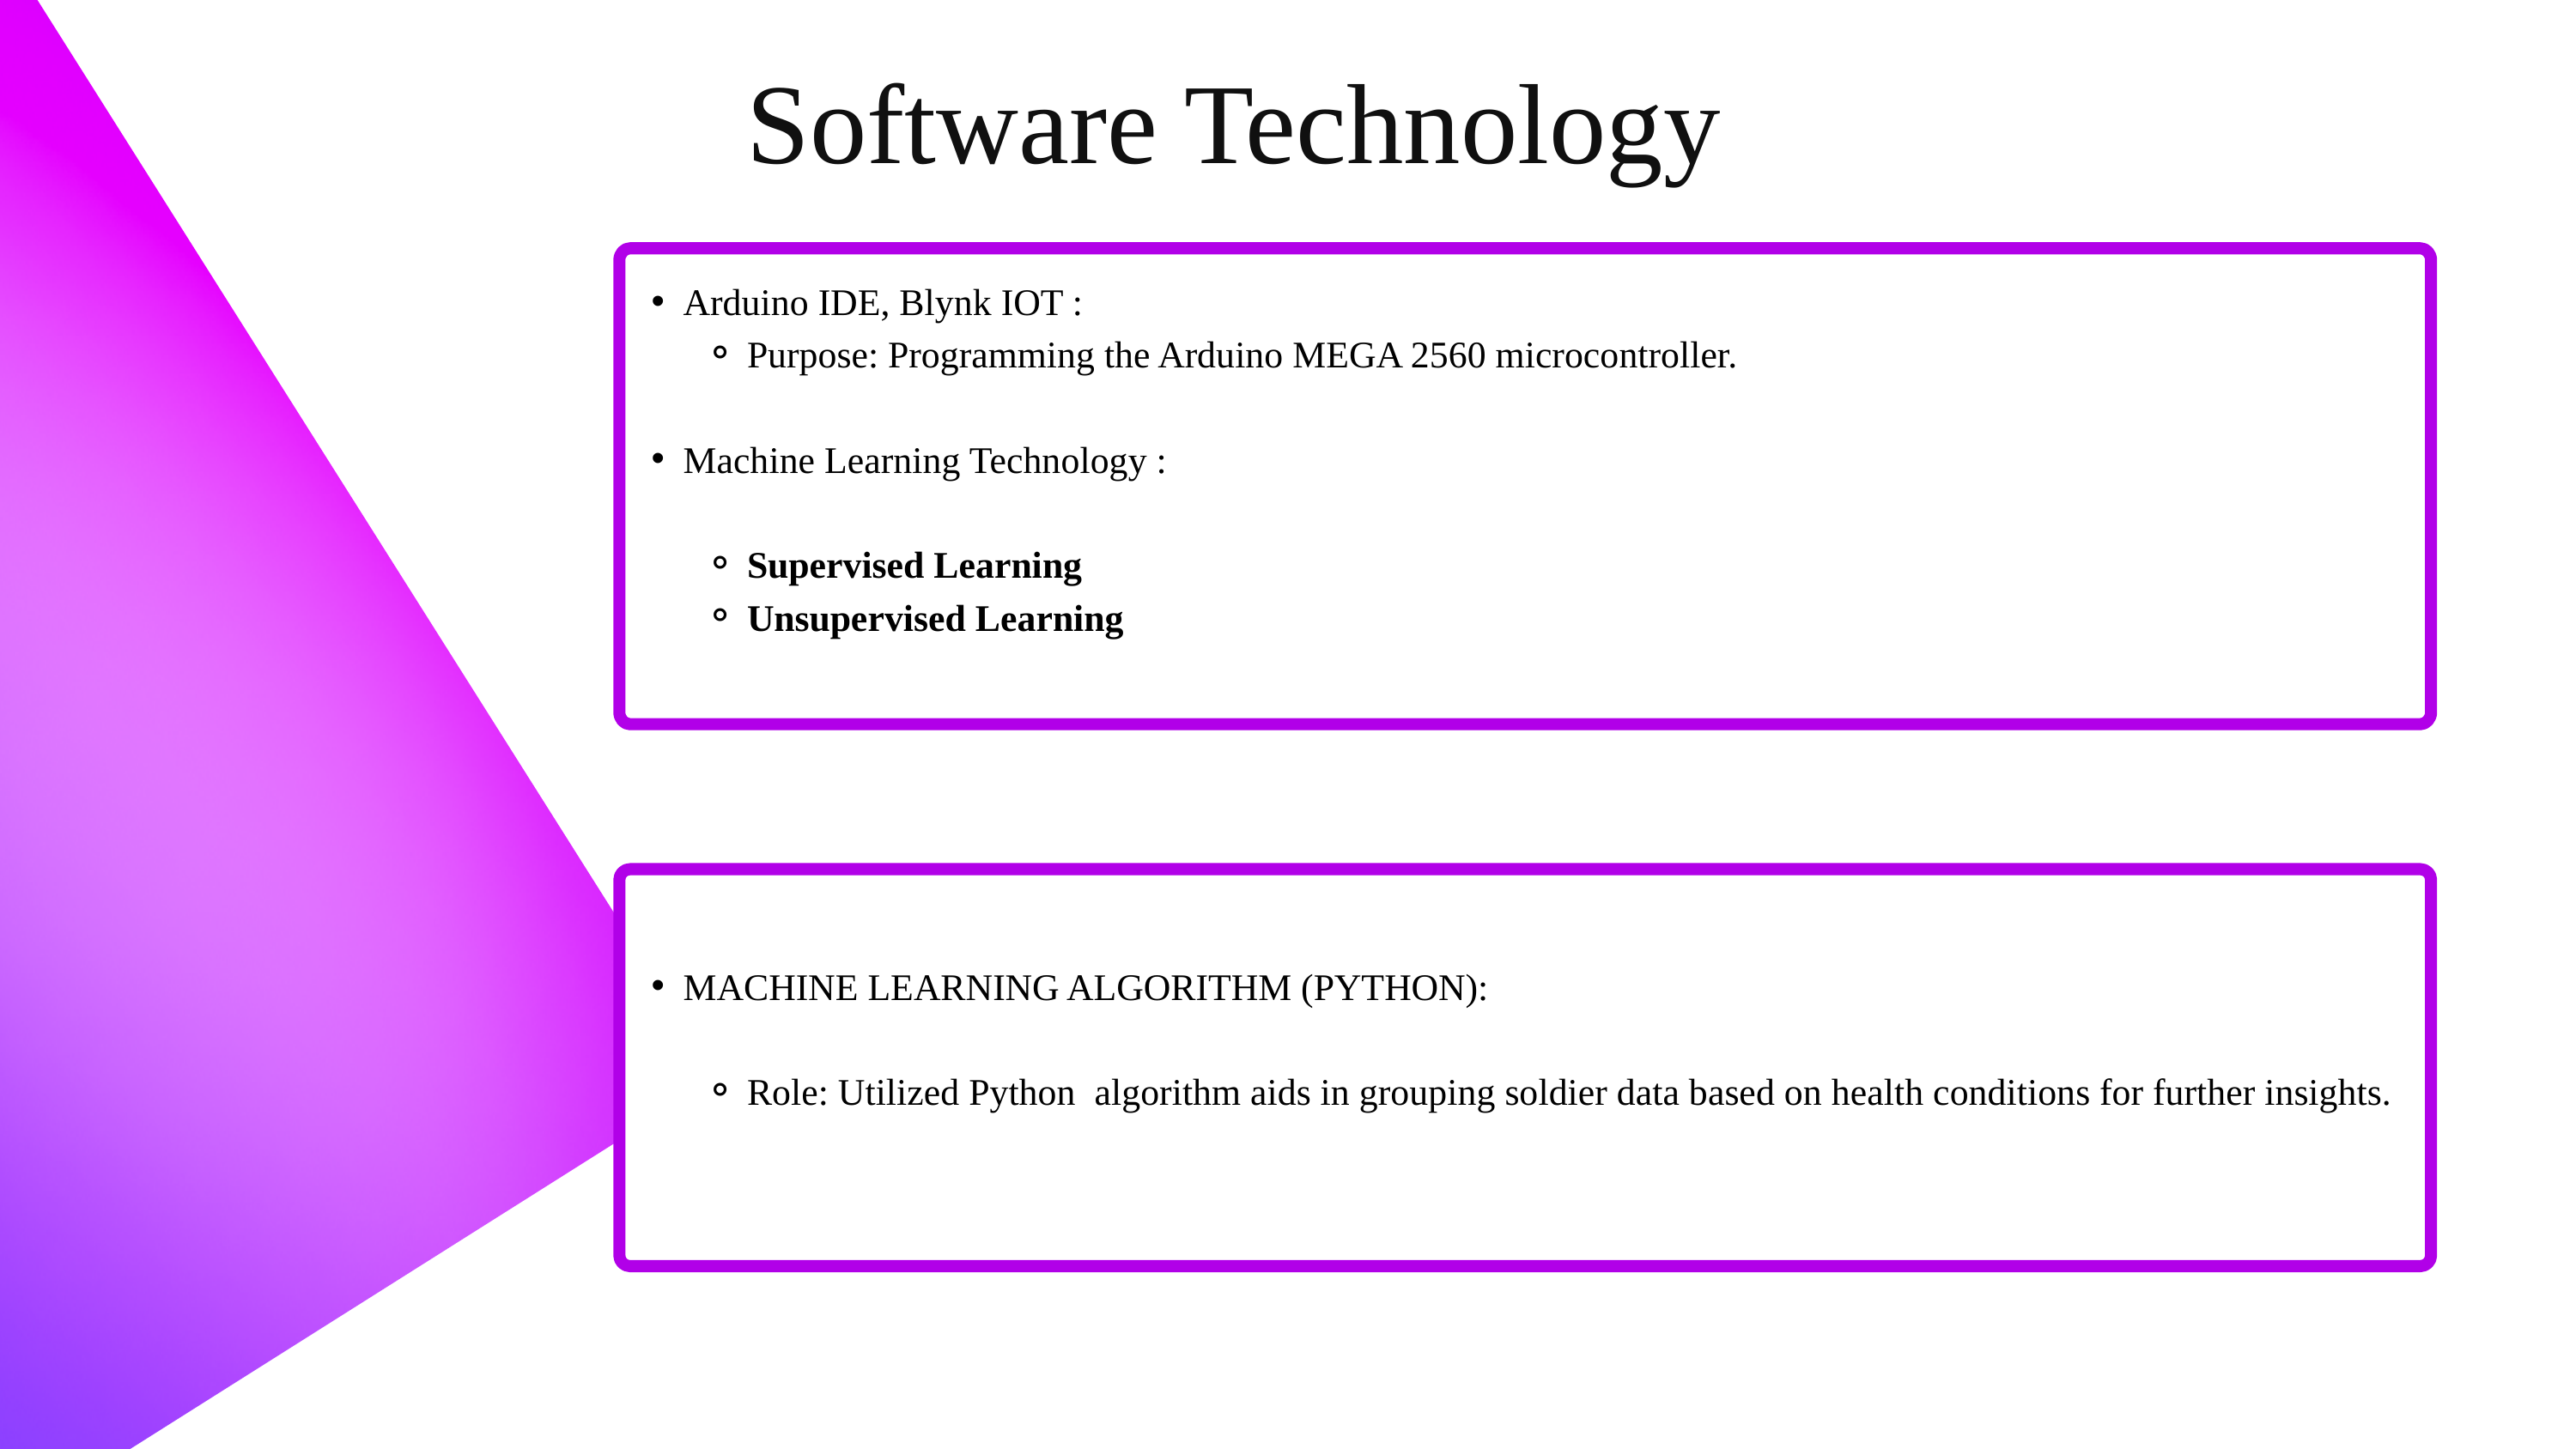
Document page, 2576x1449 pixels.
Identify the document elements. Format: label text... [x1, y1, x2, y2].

text_box Software Technology [746, 49, 2041, 186]
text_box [619, 869, 2432, 1267]
text_box [0, 0, 613, 1449]
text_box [619, 247, 2432, 724]
